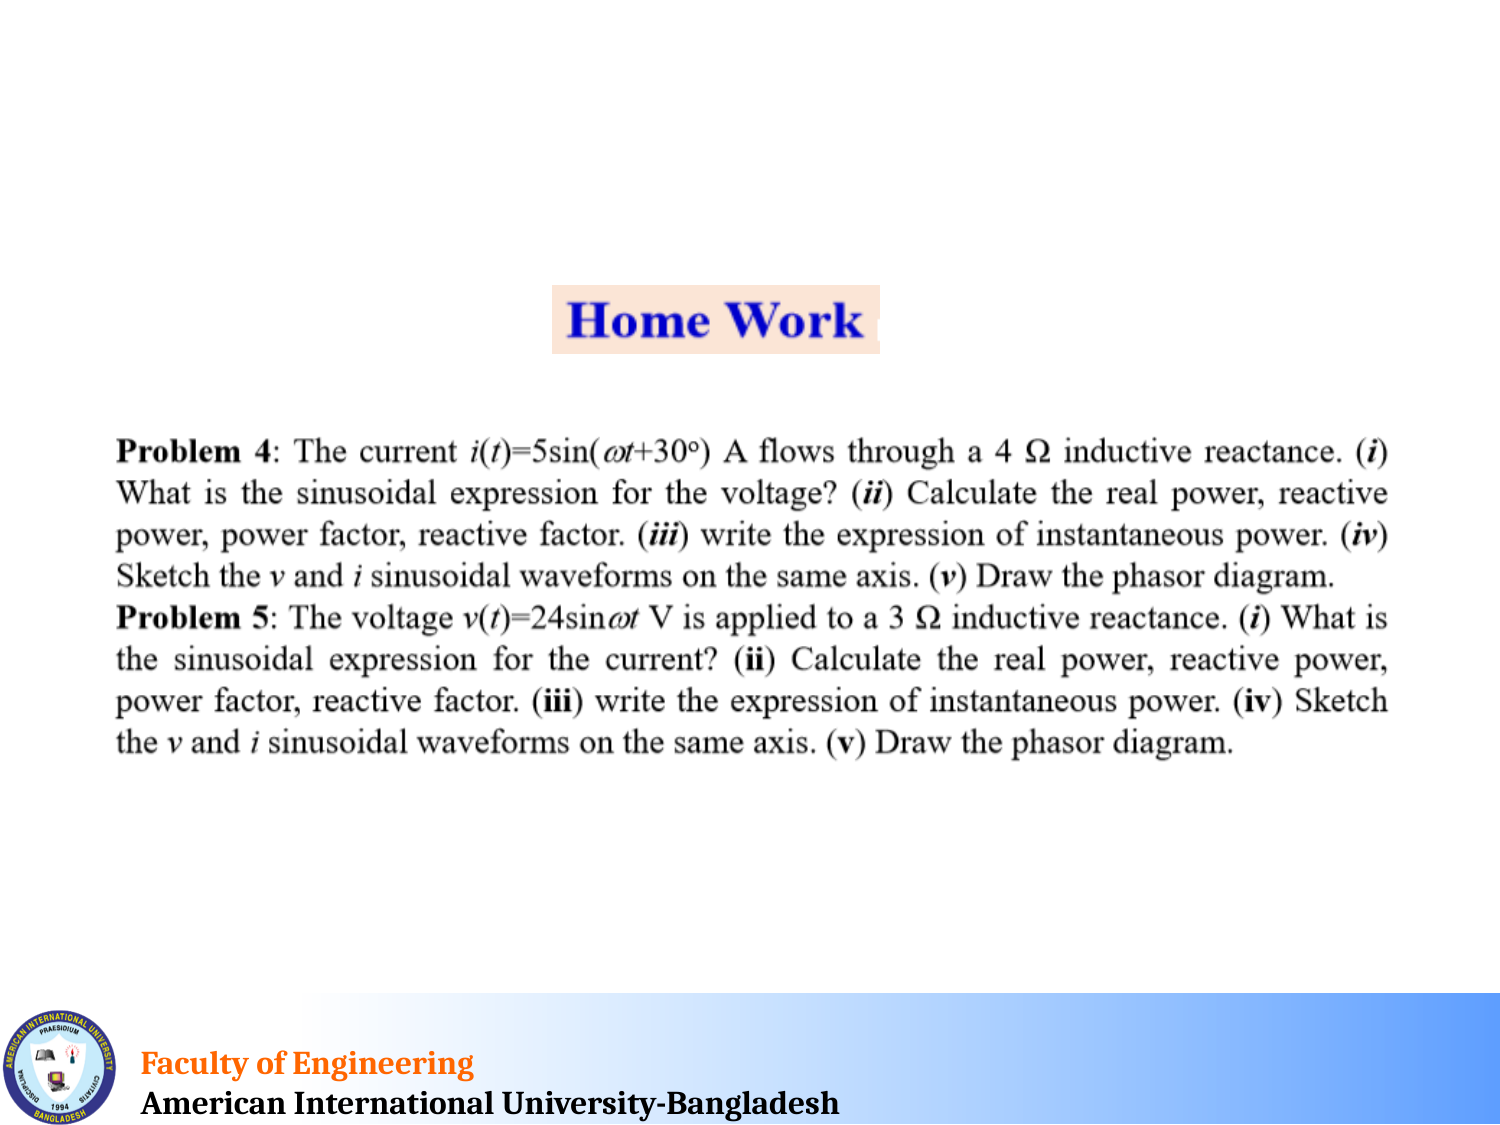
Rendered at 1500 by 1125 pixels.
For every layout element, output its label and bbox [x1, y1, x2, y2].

picture [108, 430, 1392, 772]
picture [0, 1007, 119, 1125]
picture [551, 285, 880, 354]
